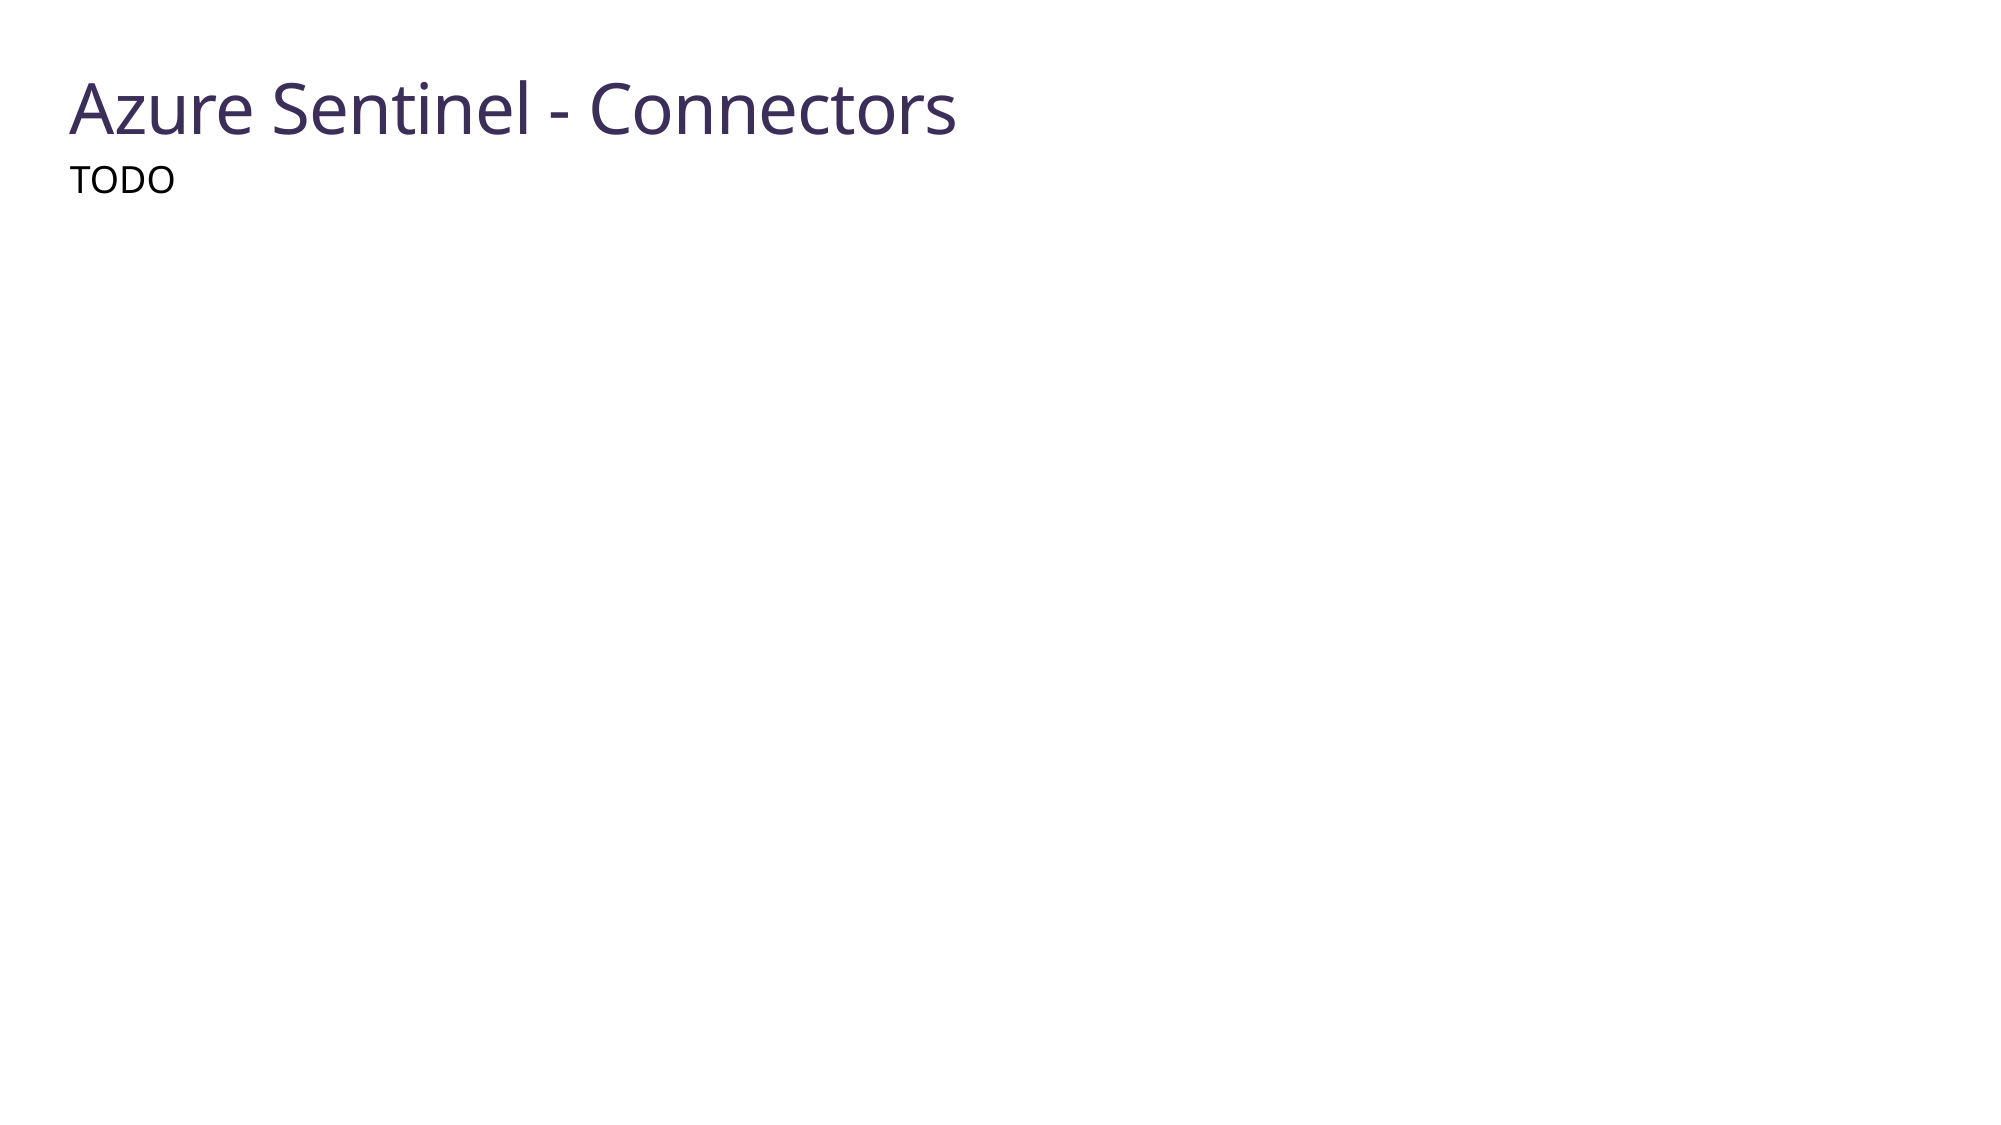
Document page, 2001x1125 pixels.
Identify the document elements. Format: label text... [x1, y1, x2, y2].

title Azure Sentinel - Connectors [69, 36, 982, 160]
list TODO [69, 160, 1764, 208]
